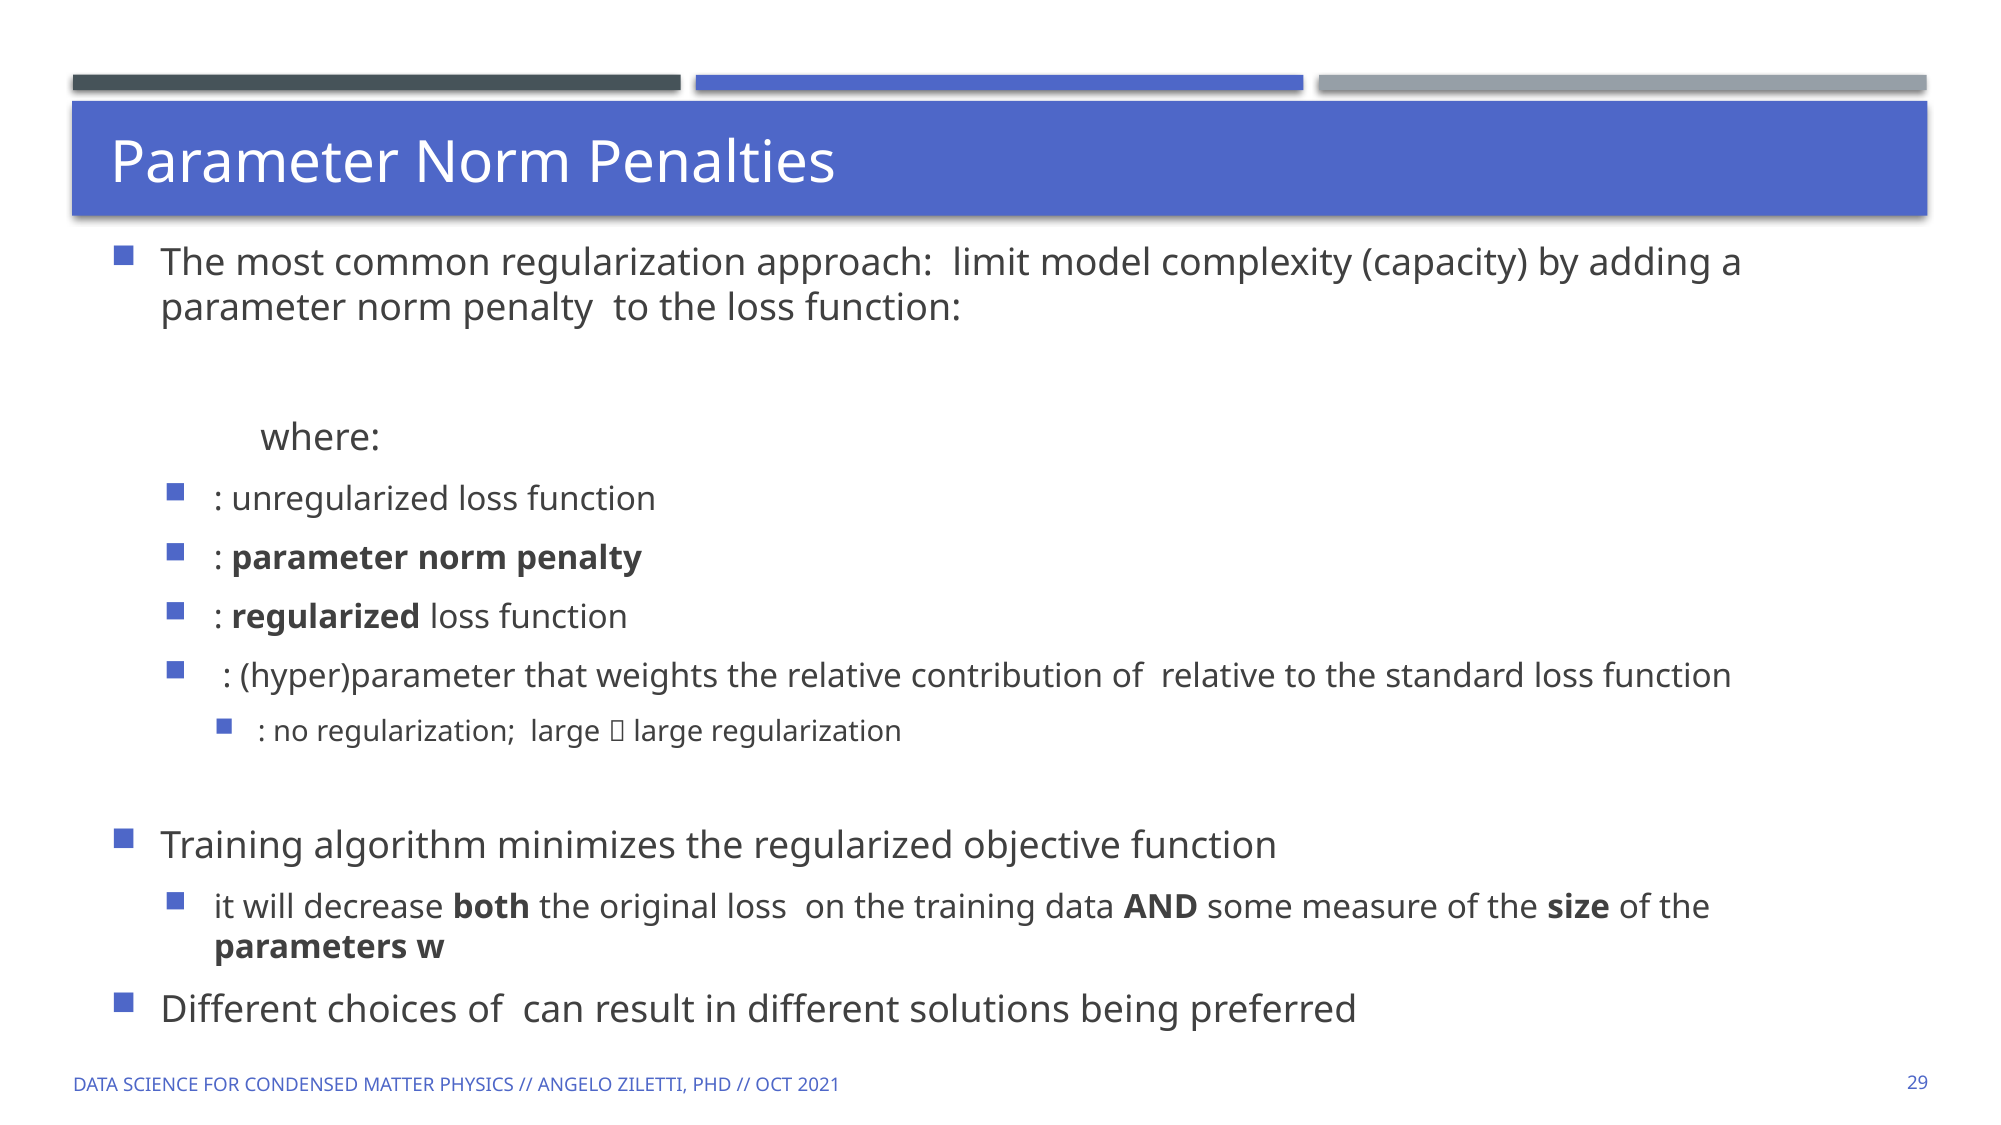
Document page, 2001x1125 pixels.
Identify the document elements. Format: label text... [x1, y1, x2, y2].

footer Data Science for Condensed Matter Physics // Angelo Ziletti, PhD // Oct 2021 [58, 1053, 1177, 1114]
title Parameter Norm Penalties [95, 115, 1905, 203]
slide_number 29 [1770, 1053, 1944, 1114]
